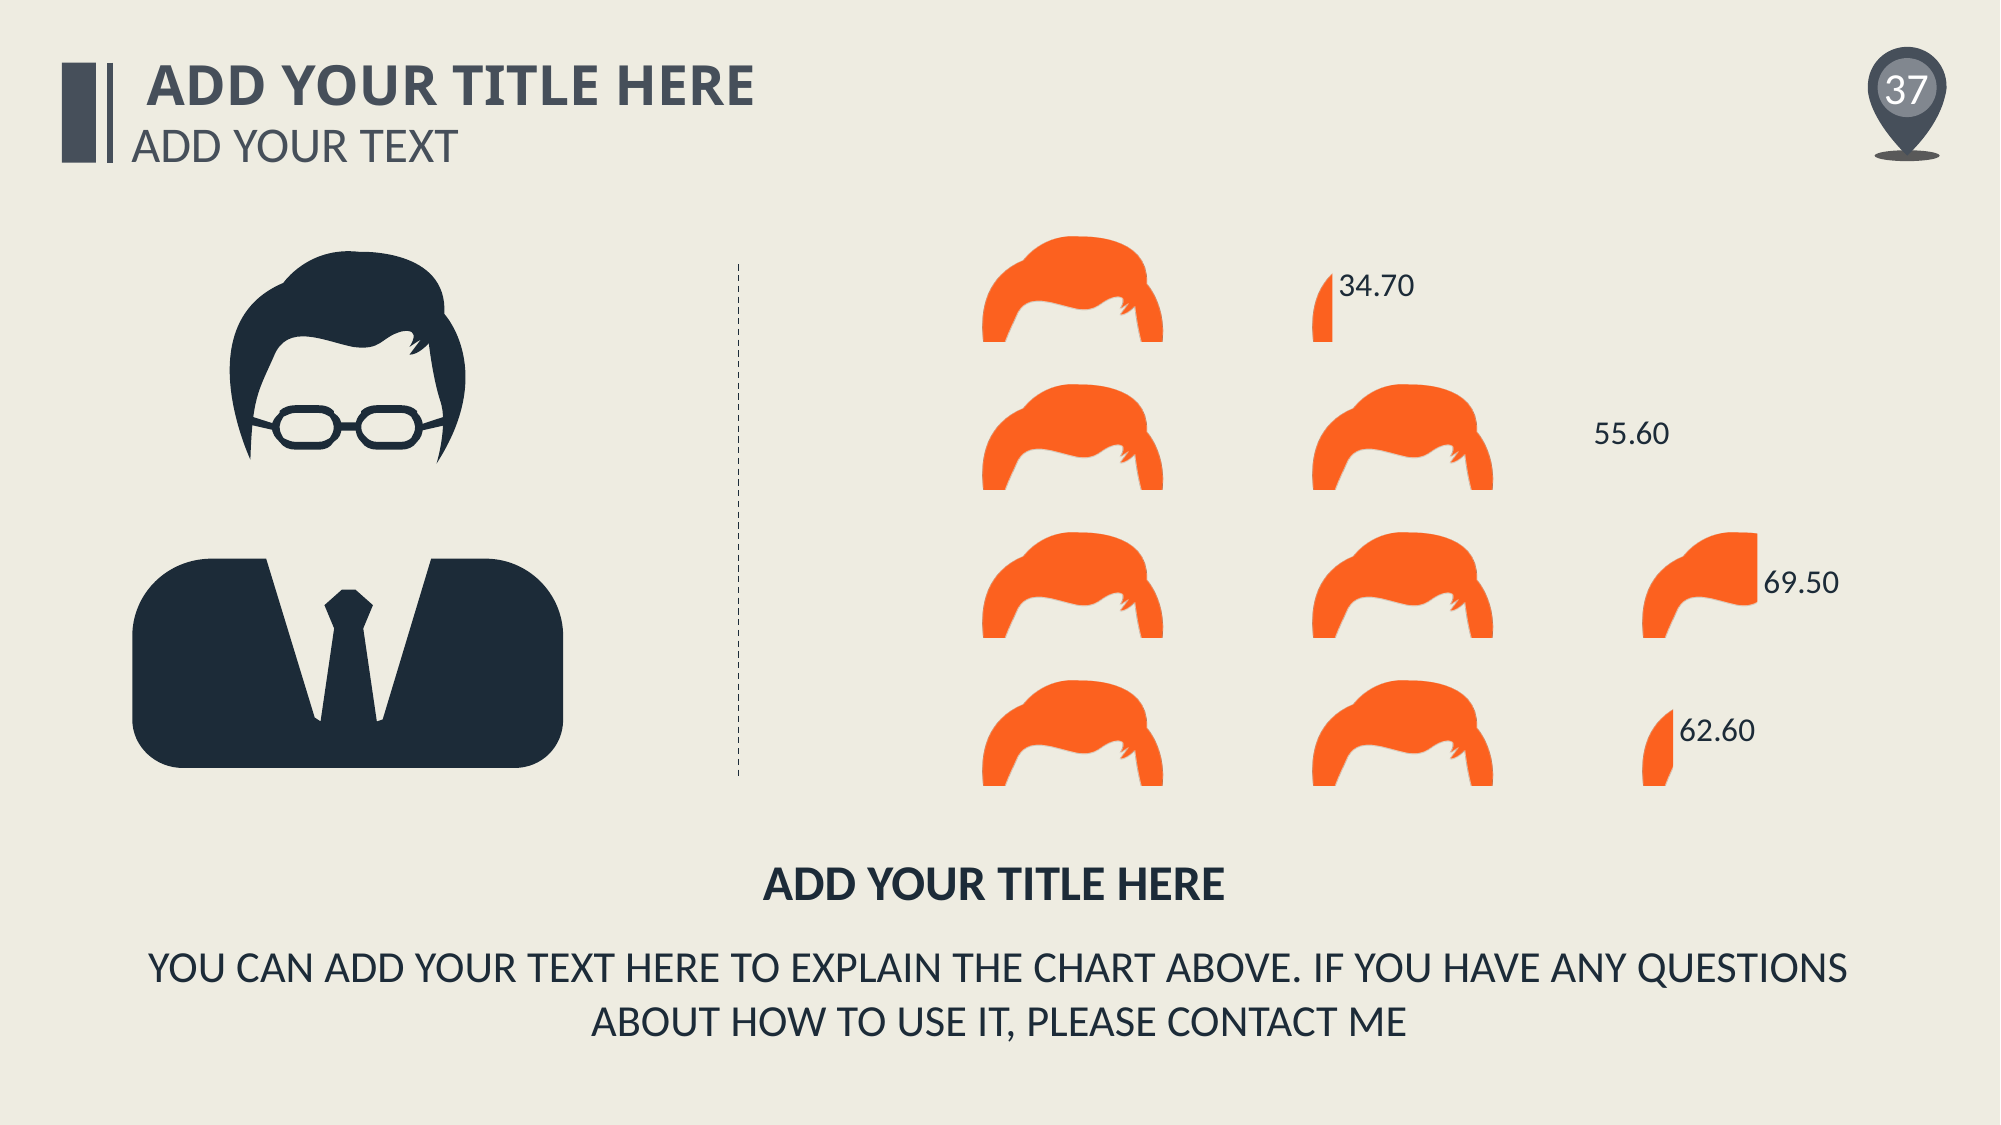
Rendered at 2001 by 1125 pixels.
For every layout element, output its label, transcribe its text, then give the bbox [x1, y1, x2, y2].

chart [887, 201, 1907, 820]
text_box ADD YOUR TEXT [116, 104, 474, 180]
slide_number 37 [1673, 57, 2000, 118]
text_box ADD YOUR TITLE HERE [131, 42, 772, 125]
text_box ADD YOUR TITLE HERE [747, 842, 1252, 918]
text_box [132, 245, 566, 769]
text_box [60, 61, 98, 165]
text_box YOU CAN ADD YOUR TEXT HERE TO EXPLAIN THE CHART ABOVE. IF YOU HAVE ANY QUESTIONS ABOUT HOW TO USE IT, PLEASE CONTACT ME [119, 930, 1881, 1053]
